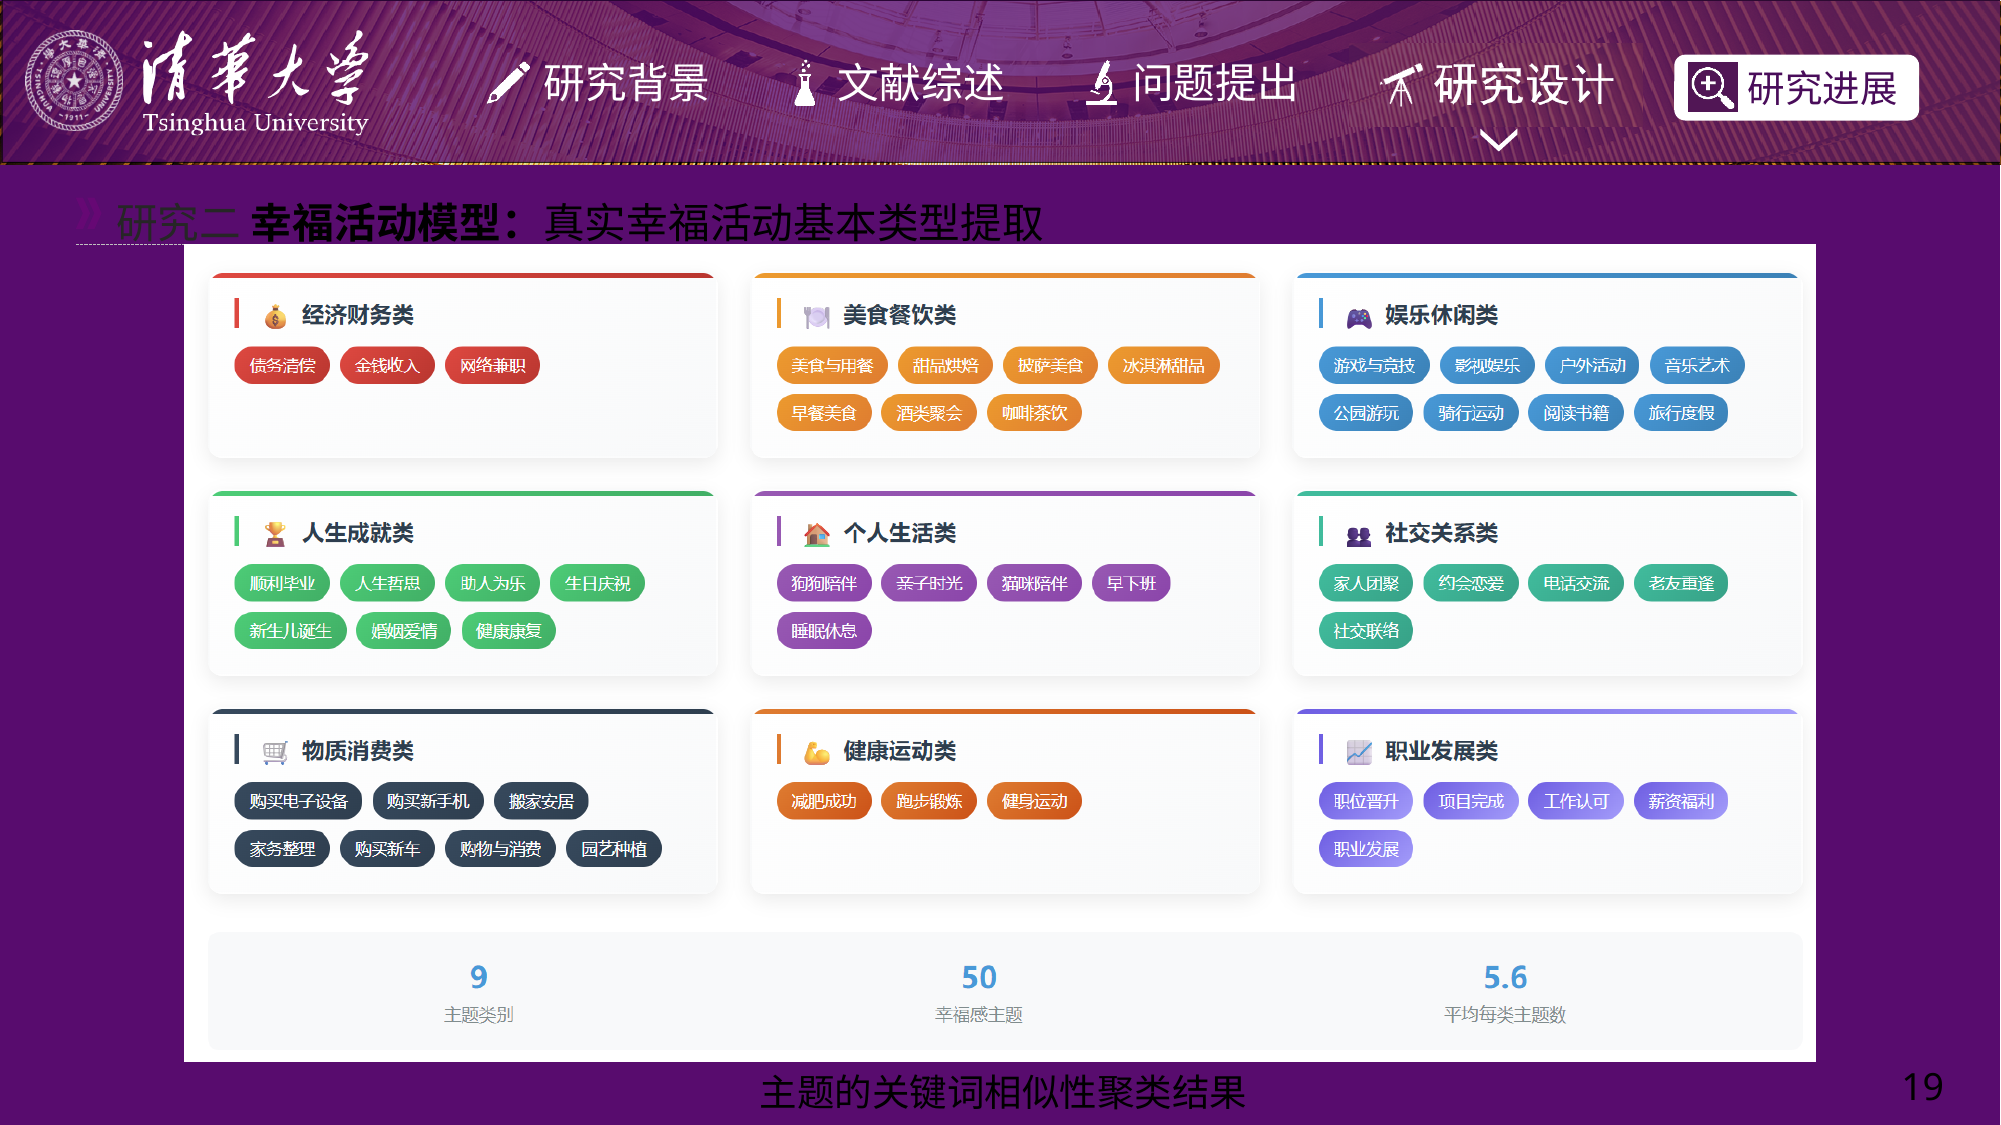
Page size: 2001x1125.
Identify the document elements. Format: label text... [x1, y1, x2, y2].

text_box 主题的关键词相似性聚类结果 [745, 1062, 1412, 1122]
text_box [25, 30, 369, 136]
text_box 19 [1886, 1055, 2000, 1116]
picture [184, 244, 1816, 1062]
picture [0, 1, 2001, 165]
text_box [75, 189, 1110, 255]
